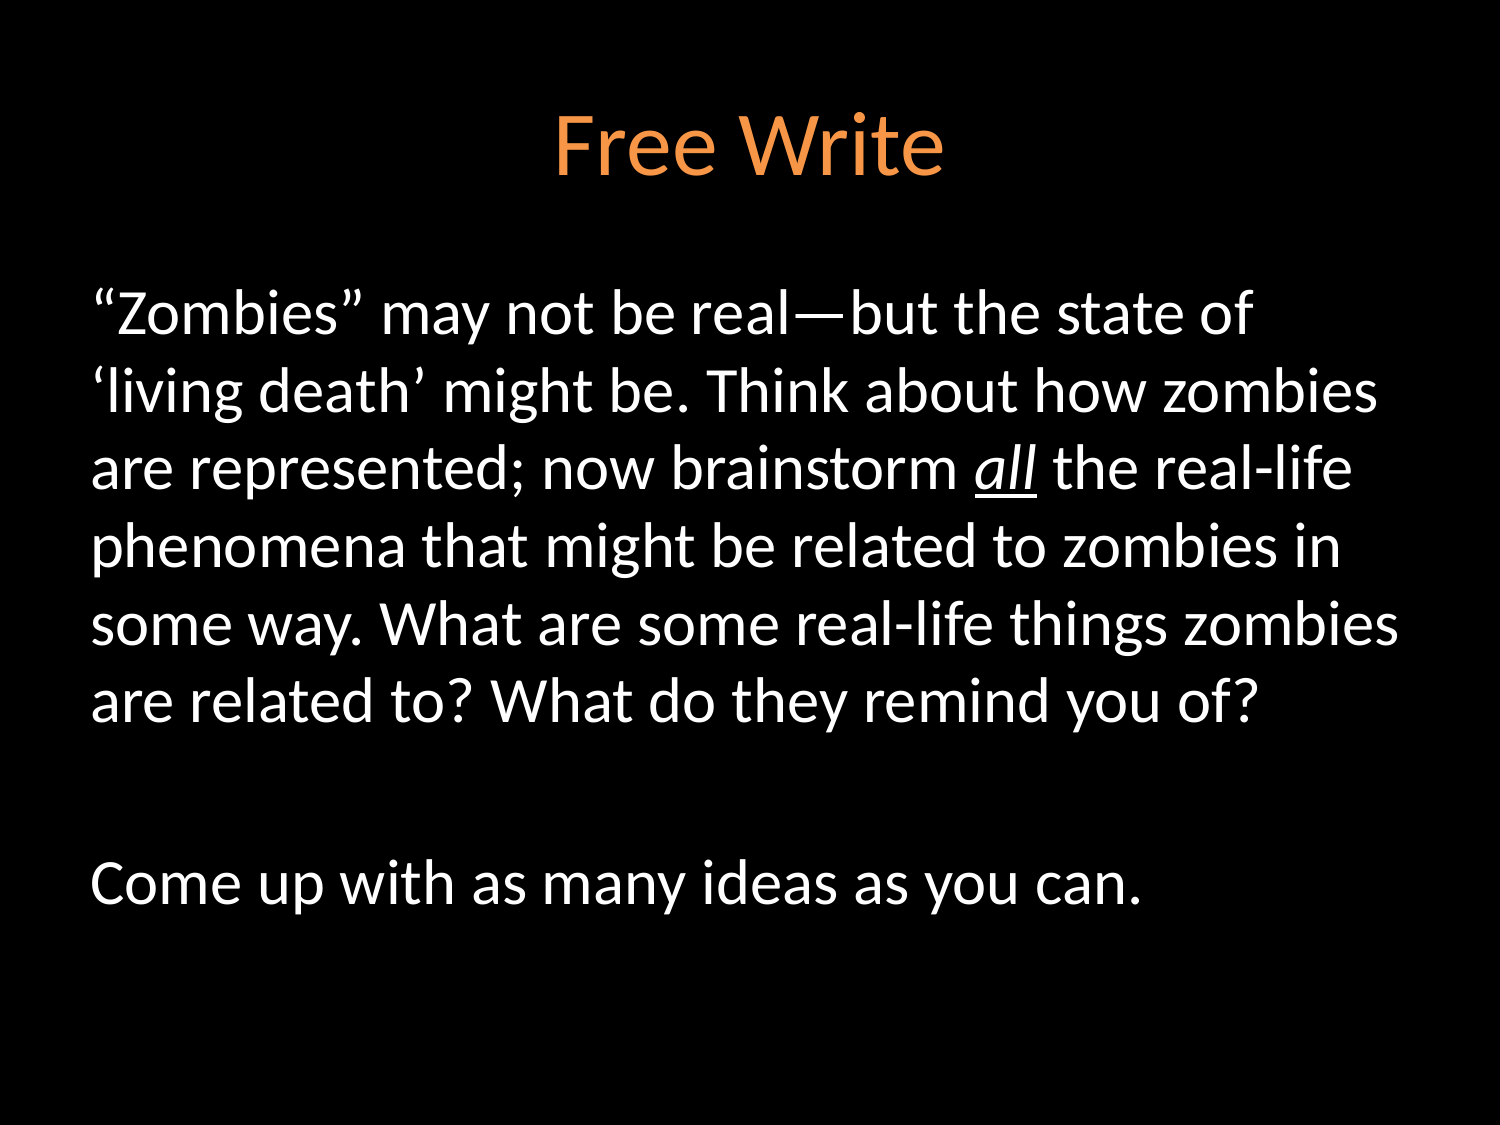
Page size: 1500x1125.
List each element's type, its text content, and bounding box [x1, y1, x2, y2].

list “Zombies” may not be real—but the state of ‘living death’ might be. Think about how zombies are represented; now brainstorm all the real-life phenomena that might be related to zombies in some way. What are some real-life things zombies are related to? What do they remind you of? Come up with as many ideas as you can. [75, 262, 1425, 1005]
title Free Write [75, 45, 1425, 233]
